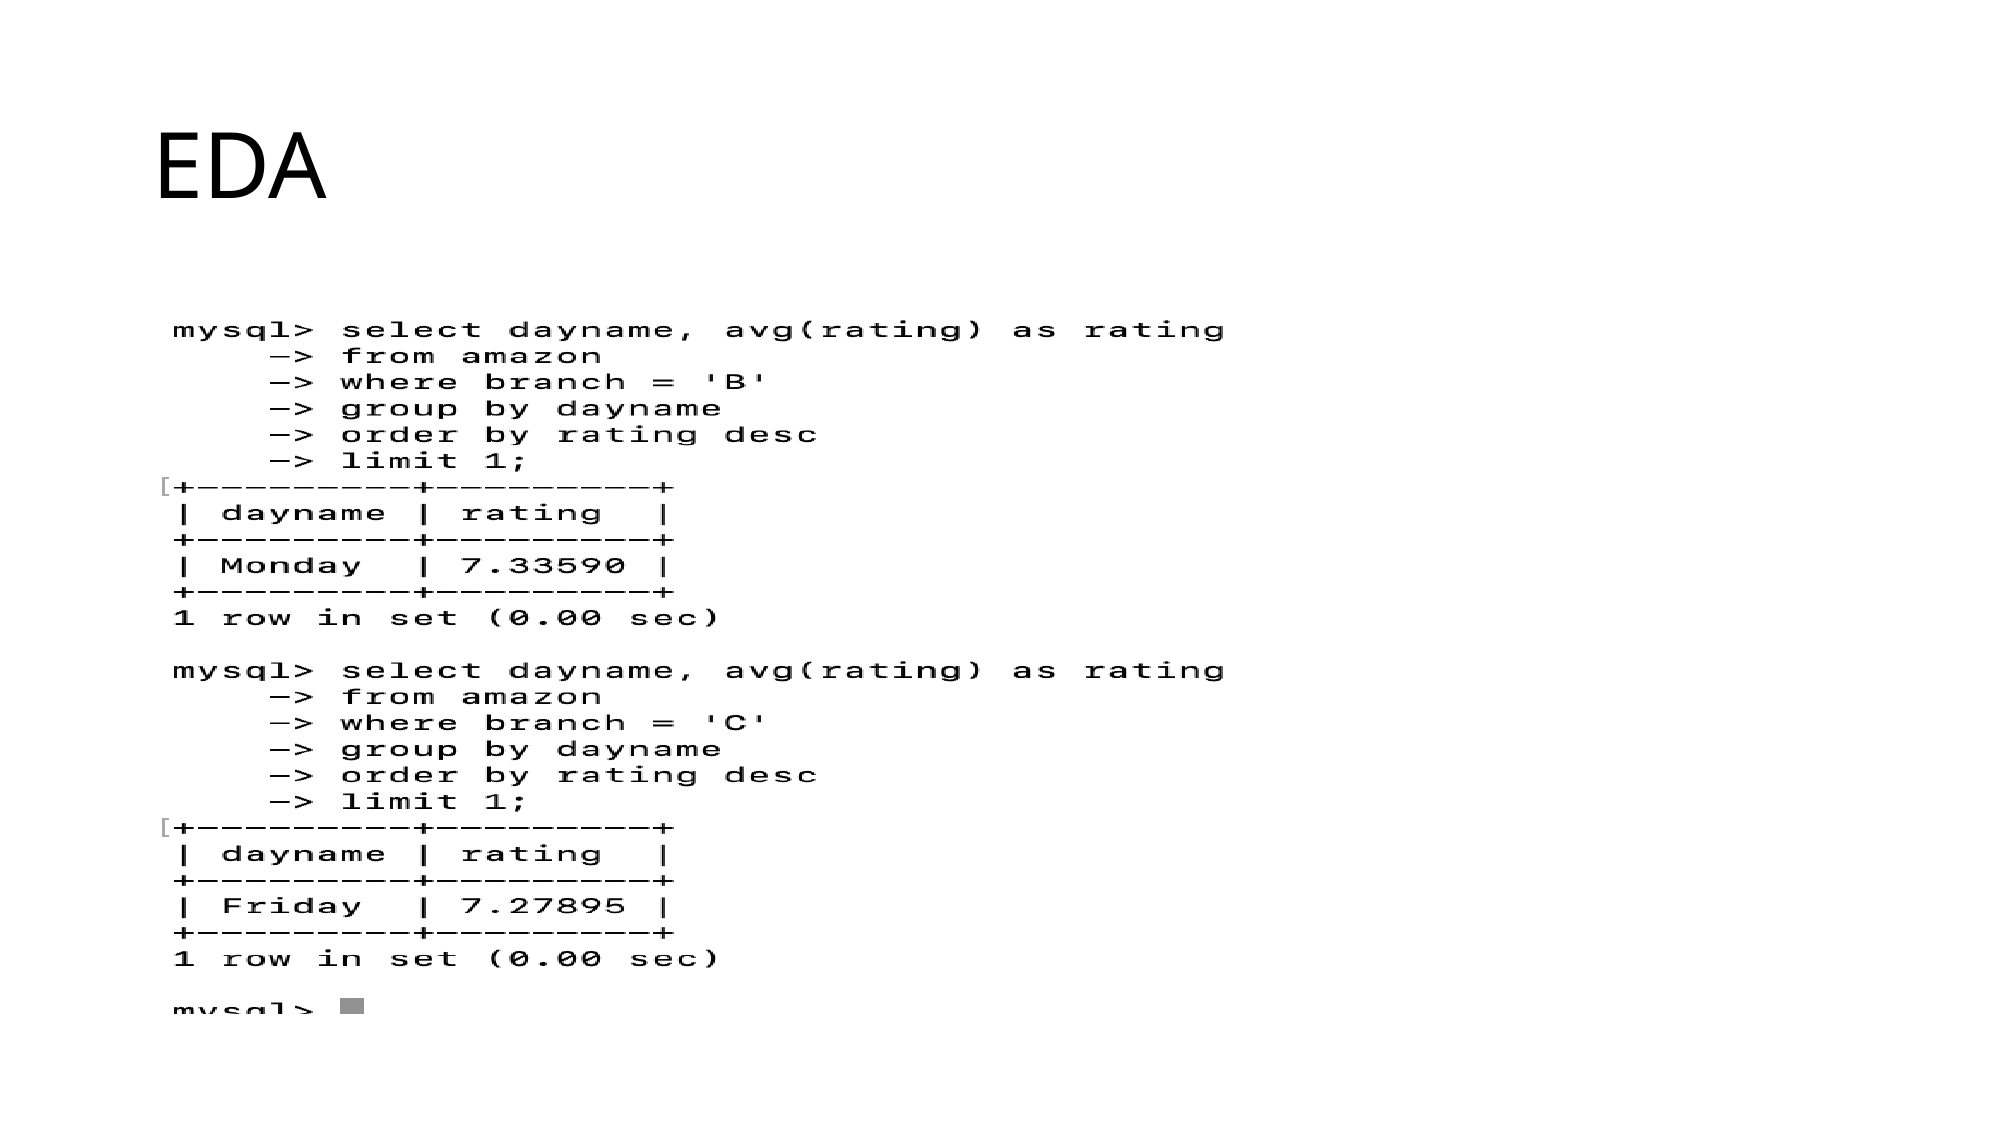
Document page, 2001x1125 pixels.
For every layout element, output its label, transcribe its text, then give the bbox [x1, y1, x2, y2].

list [158, 298, 1317, 1014]
title EDA [137, 59, 1863, 278]
